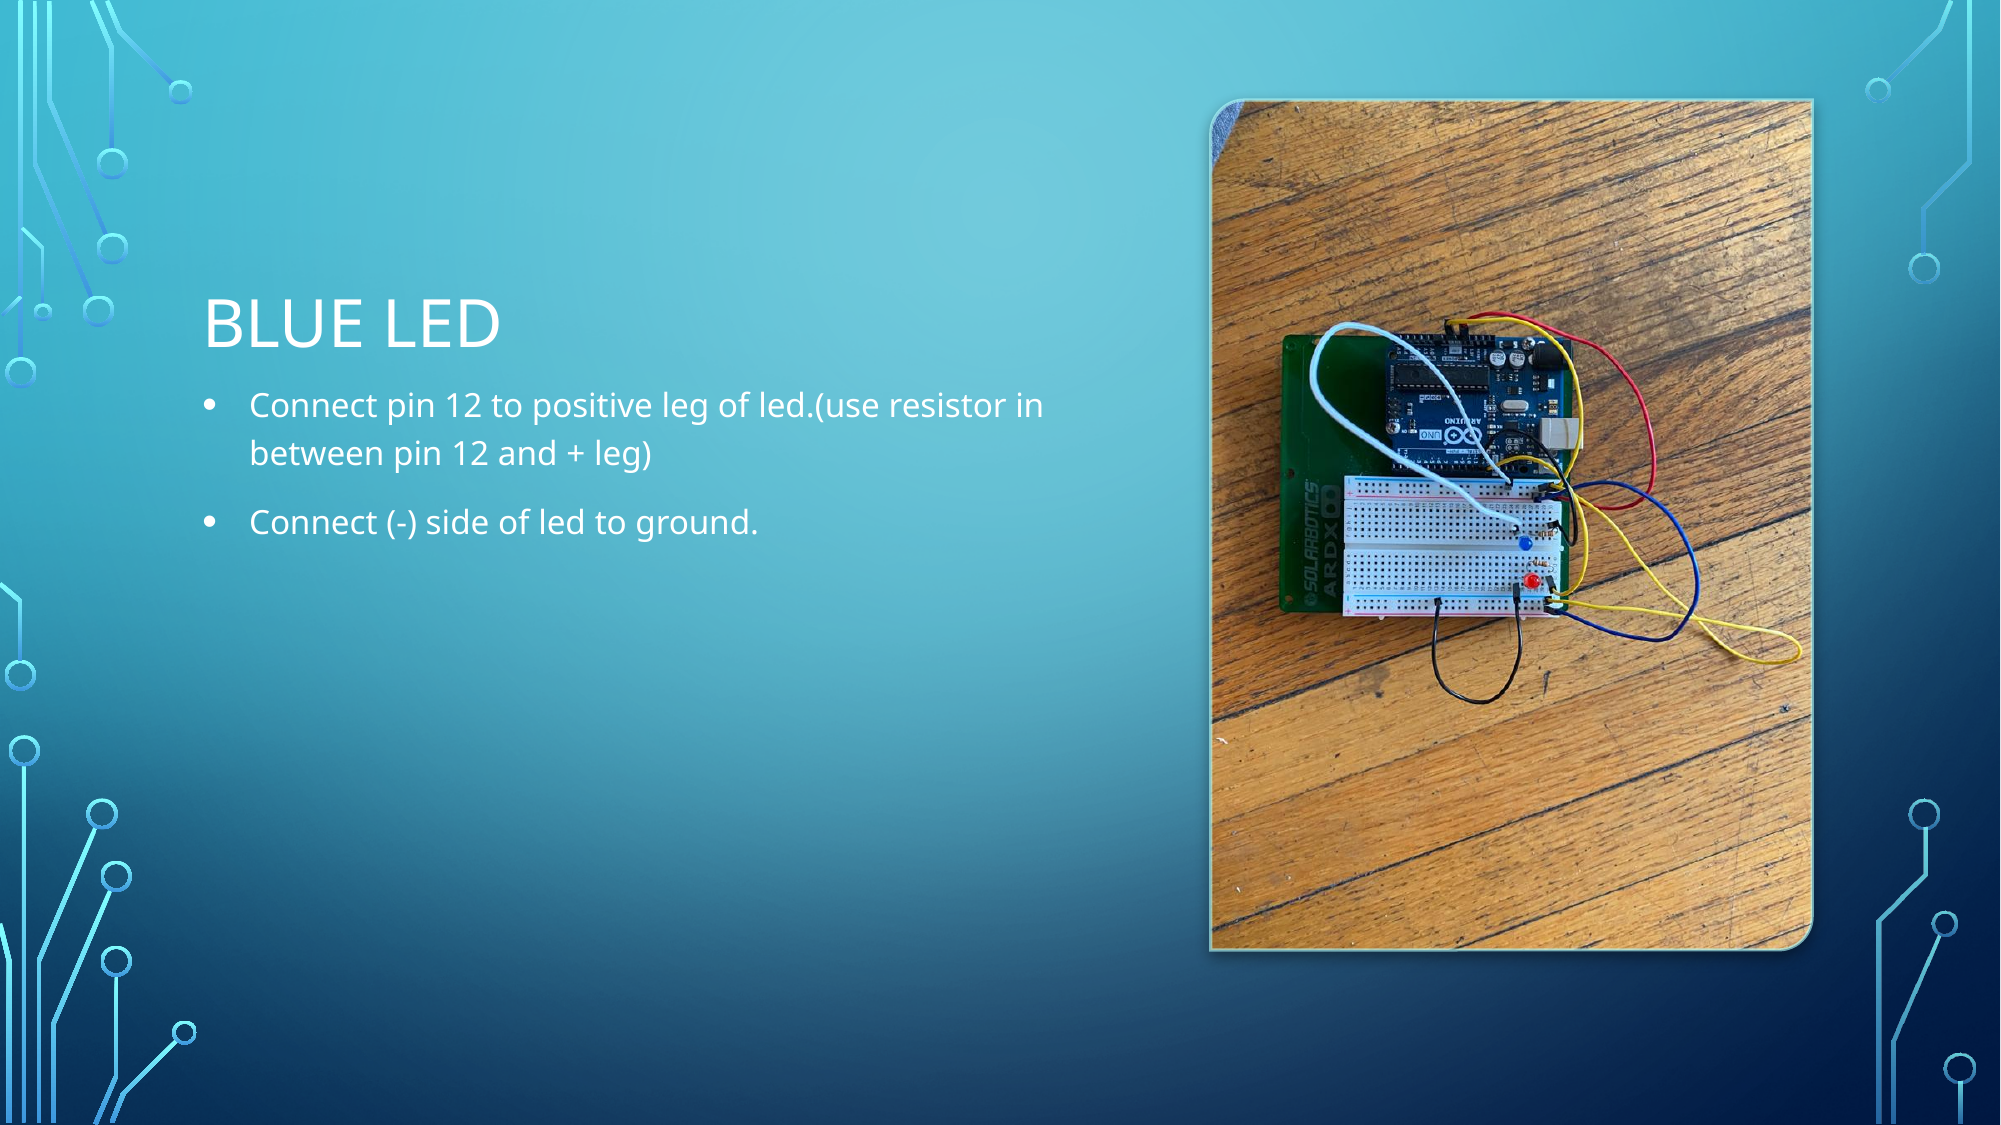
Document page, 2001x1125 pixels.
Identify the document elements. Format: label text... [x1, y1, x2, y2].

list Connect pin 12 to positive leg of led.(use resistor in between pin 12 and + leg) Connect (-) side of led to ground. [187, 369, 1161, 950]
picture [1210, 99, 1813, 951]
title Blue led [187, 99, 1161, 369]
